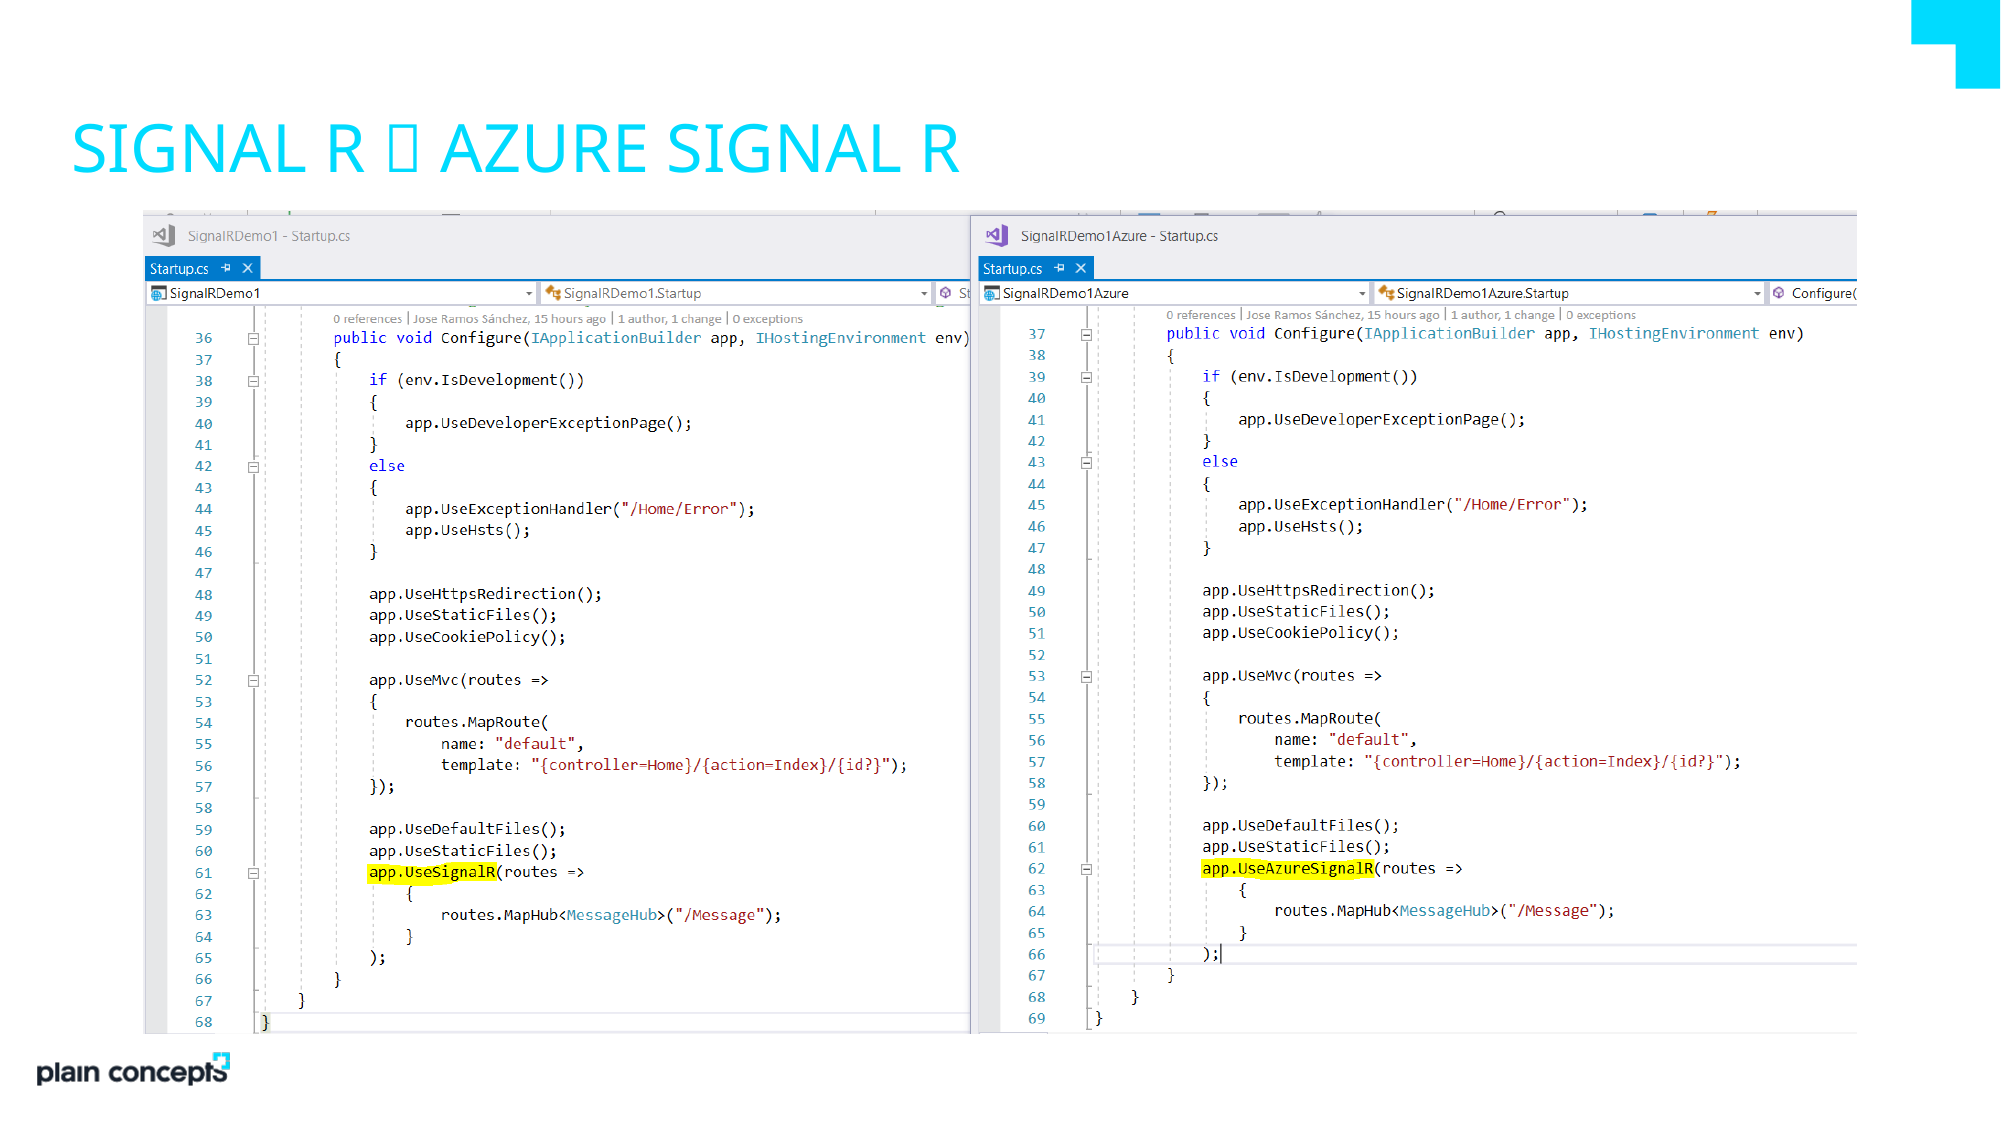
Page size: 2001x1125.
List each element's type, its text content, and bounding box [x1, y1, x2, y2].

text_box Signal r  azure signal R [56, 90, 1590, 211]
picture [0, 210, 1857, 1125]
